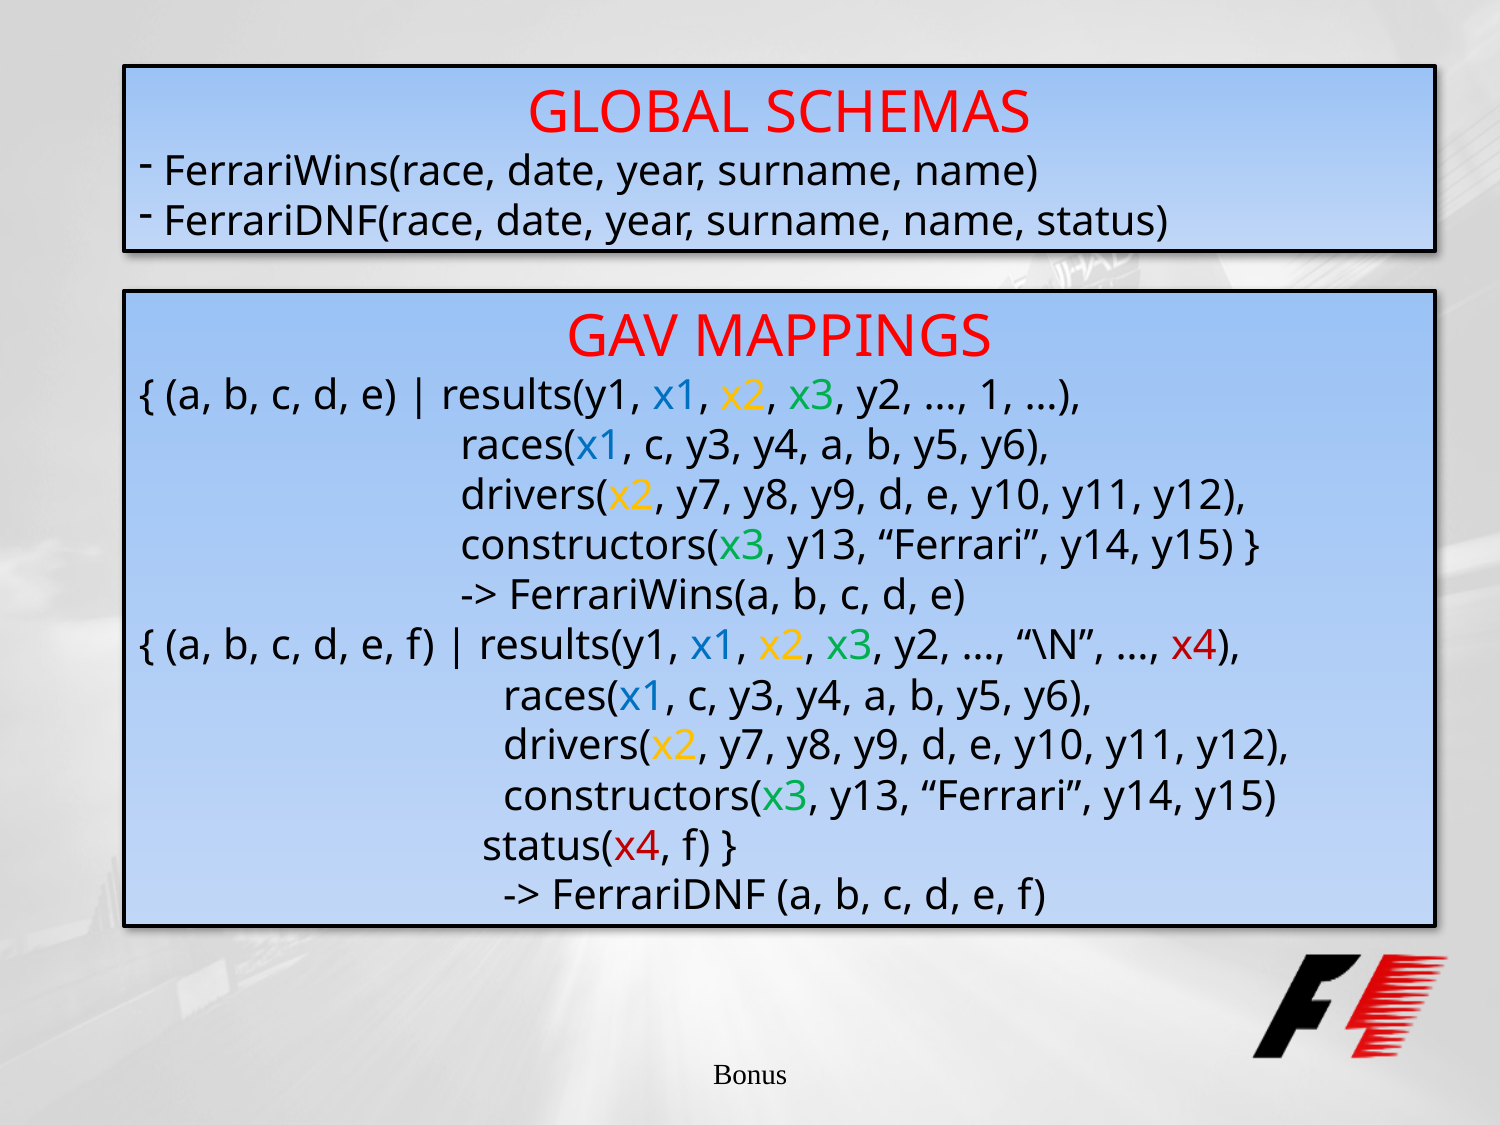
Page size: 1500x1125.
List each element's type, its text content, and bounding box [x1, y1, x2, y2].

picture [0, 0, 1500, 1125]
text_box GAV MAPPINGS { (a, b, c, d, e) | results(y1, x1, x2, x3, y2, …, 1, …), races(x1, c, y3, y4, a, b, y5, y6), drivers(x2, y7, y8, y9, d, e, y10, y11, y12), constructors(x3, y13, “Ferrari”, y14, y15) } -> FerrariWins(a, b, c, d, e) { (a, b, c, d, e, f) | results(y1, x1, x2, x3, y2, …, “\N”, …, x4), races(x1, c, y3, y4, a, b, y5, y6), drivers(x2, y7, y8, y9, d, e, y10, y11, y12), constructors(x3, y13, “Ferrari”, y14, y15) status(x4, f) } -> FerrariDNF (a, b, c, d, e, f) [123, 290, 1435, 926]
footer Bonus [496, 1042, 1004, 1103]
text_box GLOBAL SCHEMAS FerrariWins(race, date, year, surname, name) FerrariDNF(race, date, year, surname, name, status) [123, 66, 1435, 252]
